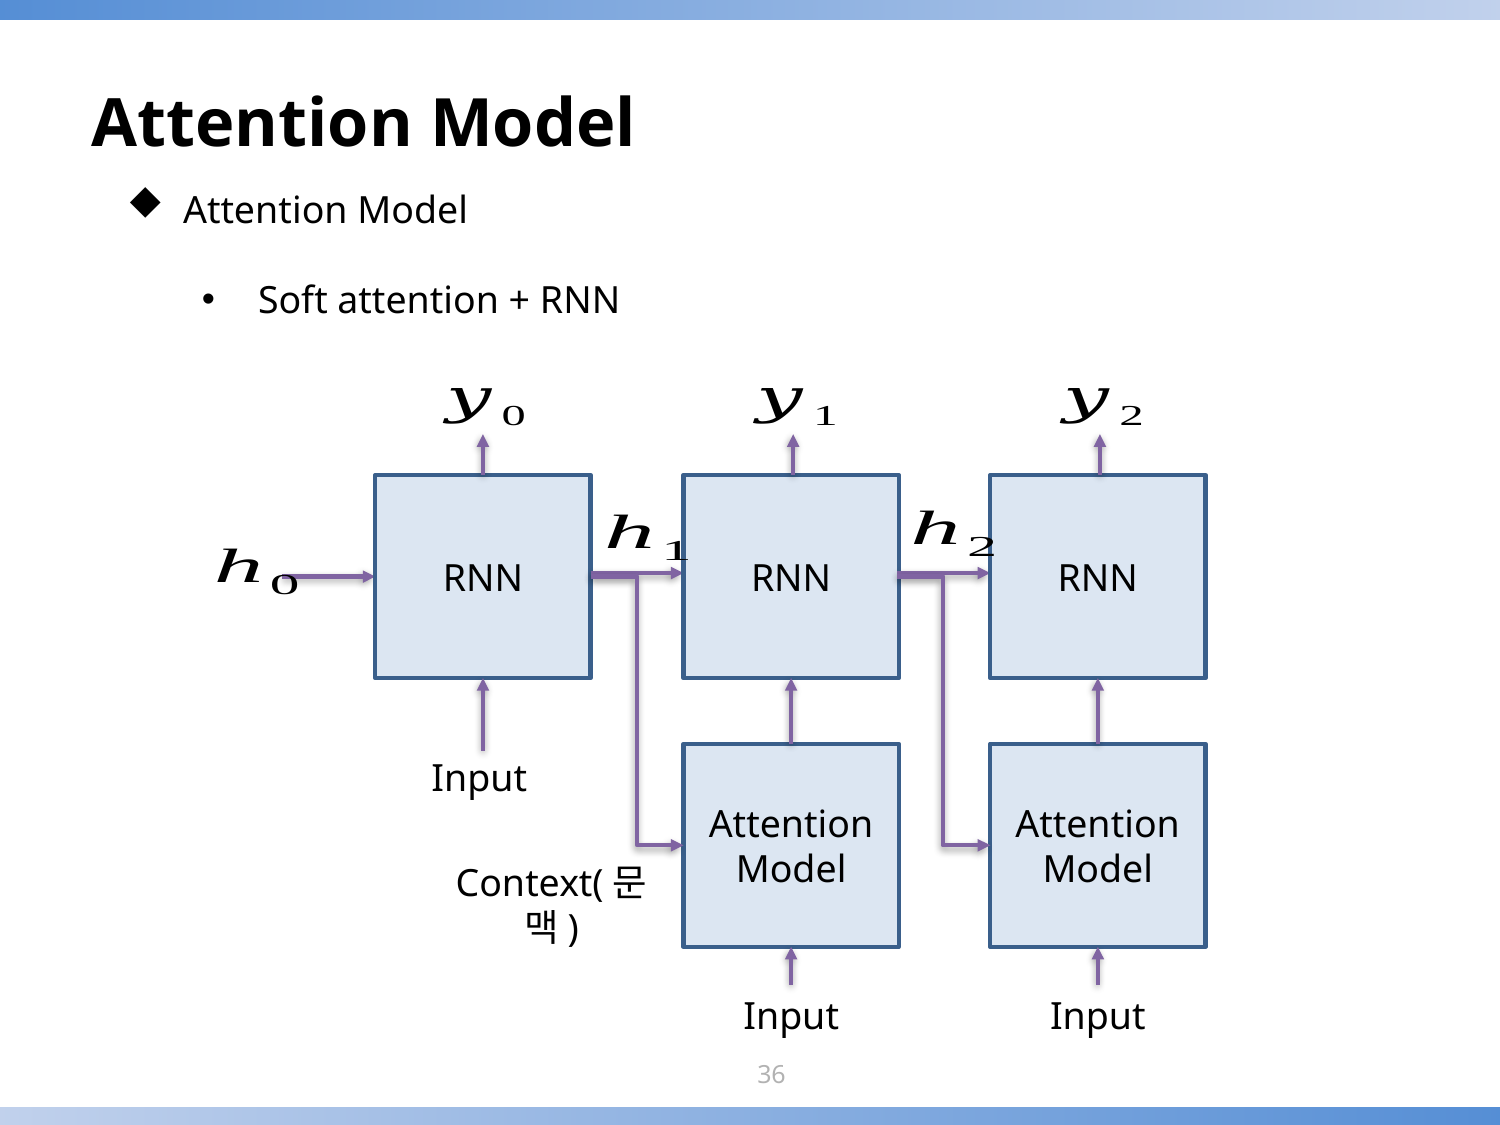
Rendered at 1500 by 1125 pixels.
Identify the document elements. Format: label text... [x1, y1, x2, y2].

slide_number 36 [596, 1045, 947, 1106]
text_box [590, 576, 684, 846]
text_box Attention Model [684, 742, 901, 949]
text_box RNN [373, 473, 593, 680]
text_box RNN [988, 473, 1208, 680]
title Attention Model [76, 78, 1500, 161]
text_box Context(문맥) [419, 851, 684, 957]
text_box Input [326, 746, 585, 807]
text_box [897, 576, 991, 846]
text_box Attention Model Soft attention + RNN [112, 178, 1382, 1125]
text_box Input [638, 984, 944, 1045]
text_box [206, 385, 1477, 715]
text_box Attention Model [988, 742, 1208, 949]
text_box Input [945, 984, 1251, 1045]
text_box RNN [681, 473, 901, 680]
